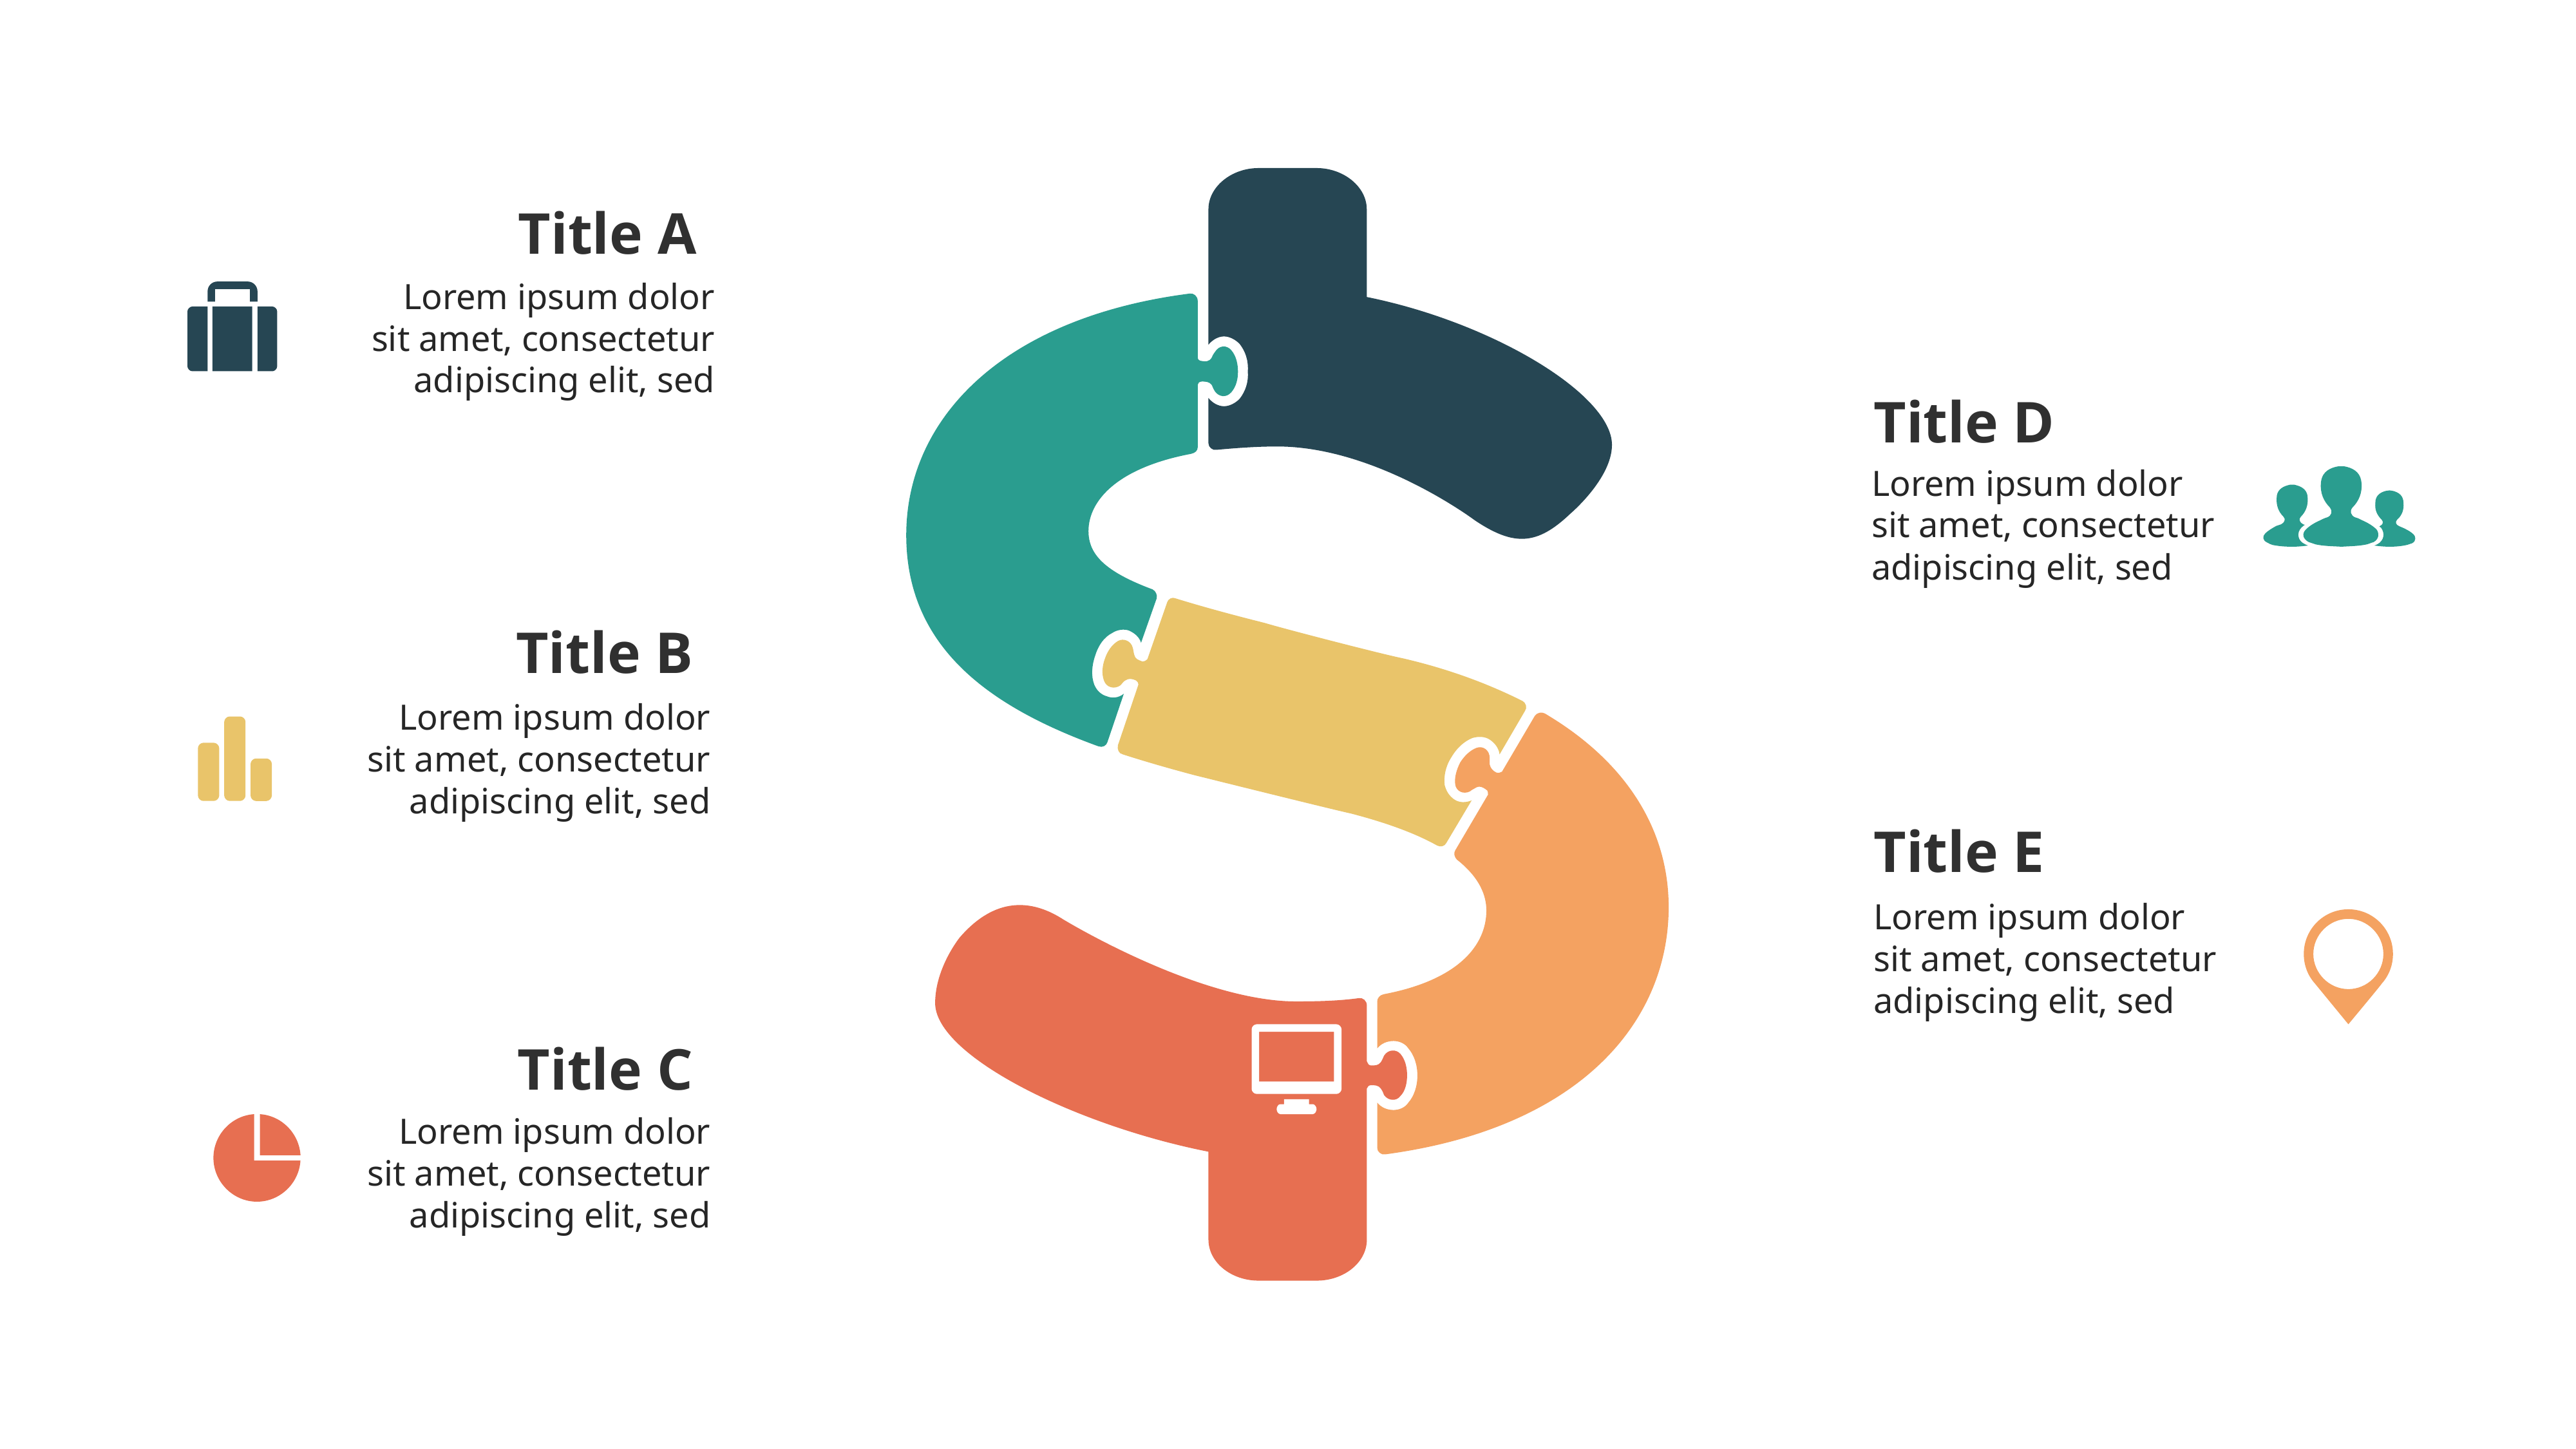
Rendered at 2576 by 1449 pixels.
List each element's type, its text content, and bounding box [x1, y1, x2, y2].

text_box Title A [518, 197, 749, 292]
text_box [2263, 484, 2309, 547]
text_box Lorem ipsum dolor sit amet, consectetur adipiscing elit, sed [1852, 451, 2241, 598]
text_box [906, 293, 1238, 747]
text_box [213, 1113, 301, 1202]
text_box Title D [1873, 386, 2108, 451]
text_box Title B [516, 617, 747, 711]
text_box [1102, 598, 1526, 847]
text_box [2304, 909, 2393, 1025]
text_box [1208, 167, 1613, 539]
text_box Lorem ipsum dolor sit amet, consectetur adipiscing elit, sed [341, 685, 730, 832]
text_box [198, 716, 272, 801]
text_box Title C [517, 1033, 747, 1127]
text_box [2303, 466, 2378, 547]
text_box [187, 281, 278, 372]
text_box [1251, 1024, 1342, 1115]
text_box [935, 905, 1407, 1281]
text_box Lorem ipsum dolor sit amet, consectetur adipiscing elit, sed [345, 264, 735, 411]
text_box Title E [1873, 815, 2099, 885]
text_box [1377, 712, 1669, 1155]
text_box Lorem ipsum dolor sit amet, consectetur adipiscing elit, sed [1854, 885, 2243, 1032]
text_box [2374, 490, 2416, 547]
text_box Lorem ipsum dolor sit amet, consectetur adipiscing elit, sed [341, 1099, 730, 1246]
